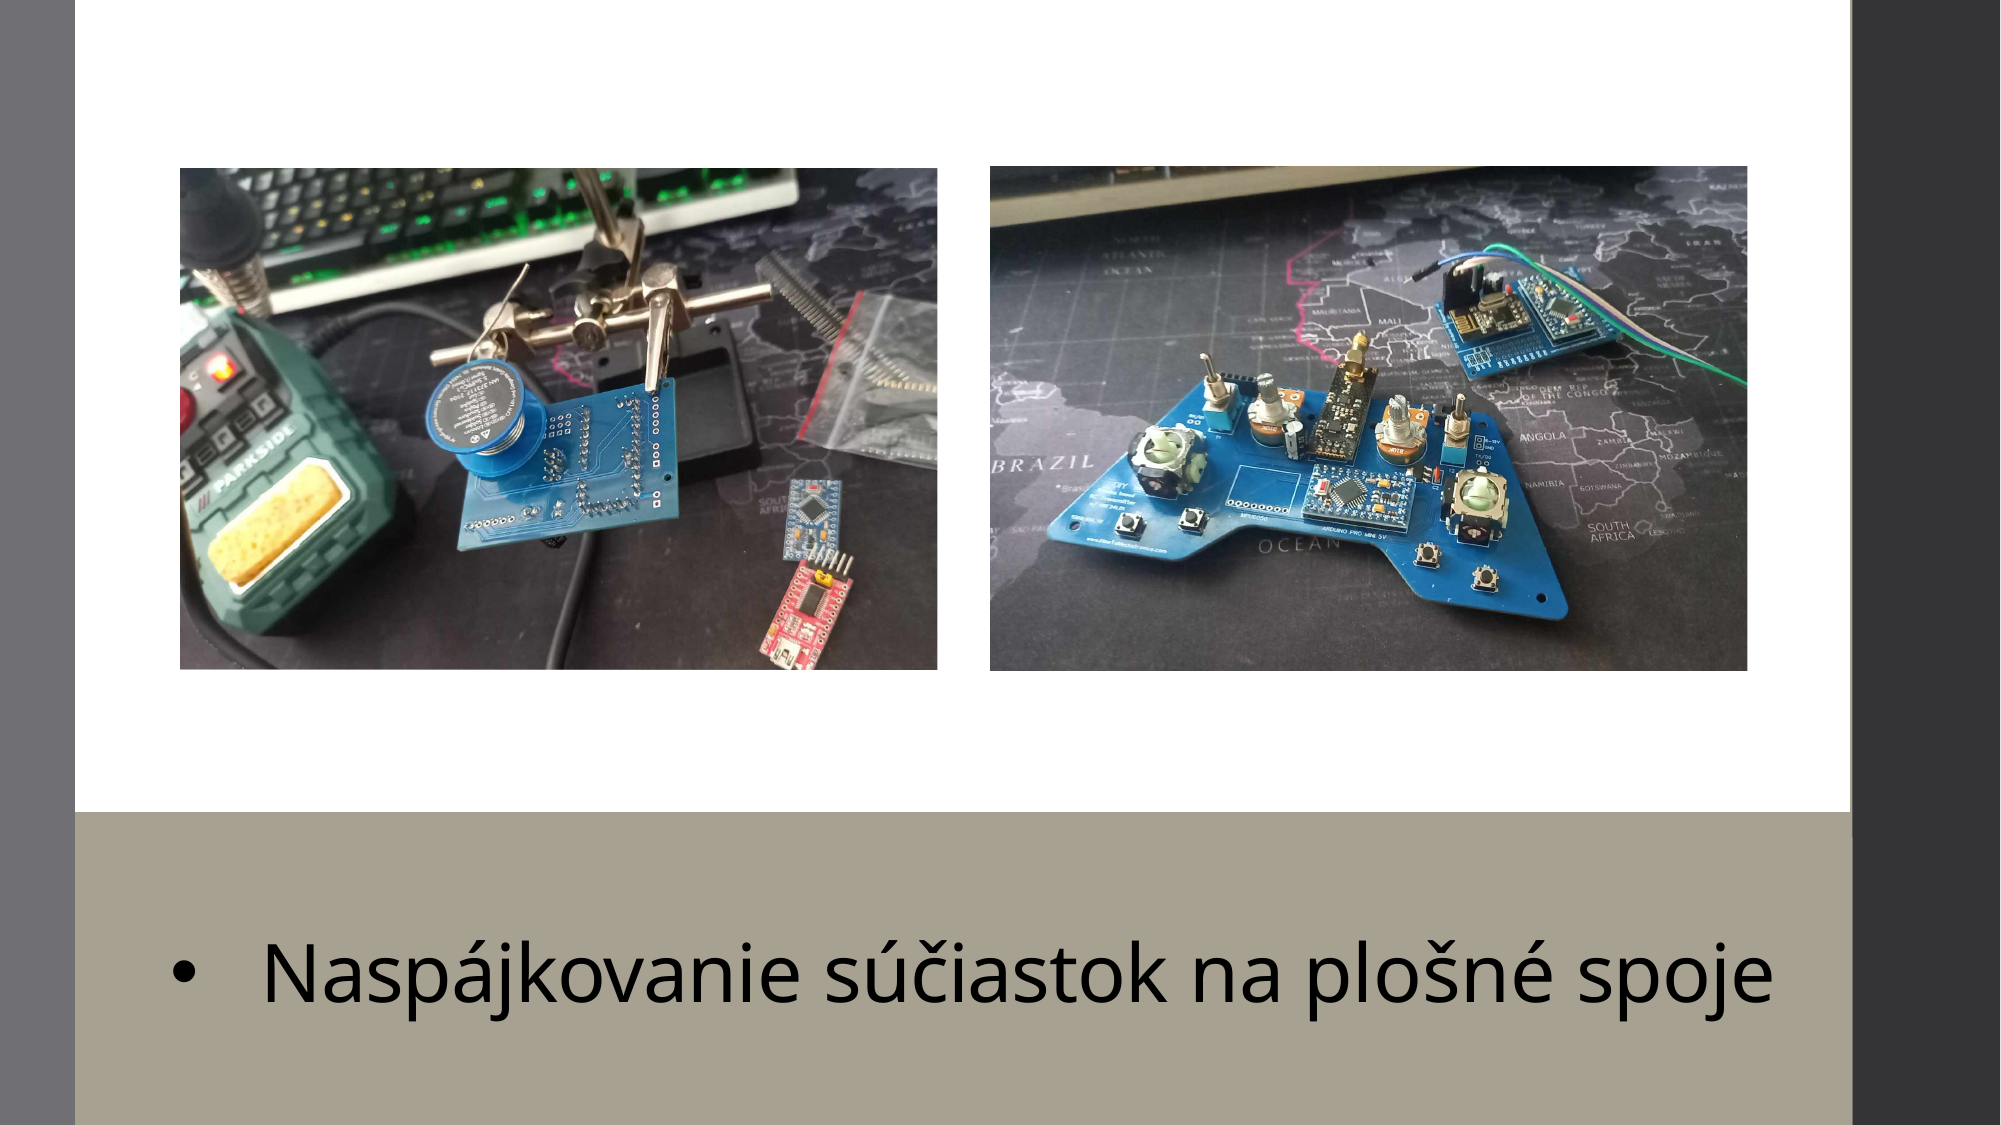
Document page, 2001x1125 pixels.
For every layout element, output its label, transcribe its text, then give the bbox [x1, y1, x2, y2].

text_box [0, 0, 76, 1125]
title Naspájkovanie súčiastok na plošné spoje [154, 849, 1821, 1027]
text_box [74, 836, 1854, 1125]
picture [989, 166, 1748, 672]
picture [179, 168, 938, 670]
text_box [74, 0, 1851, 813]
